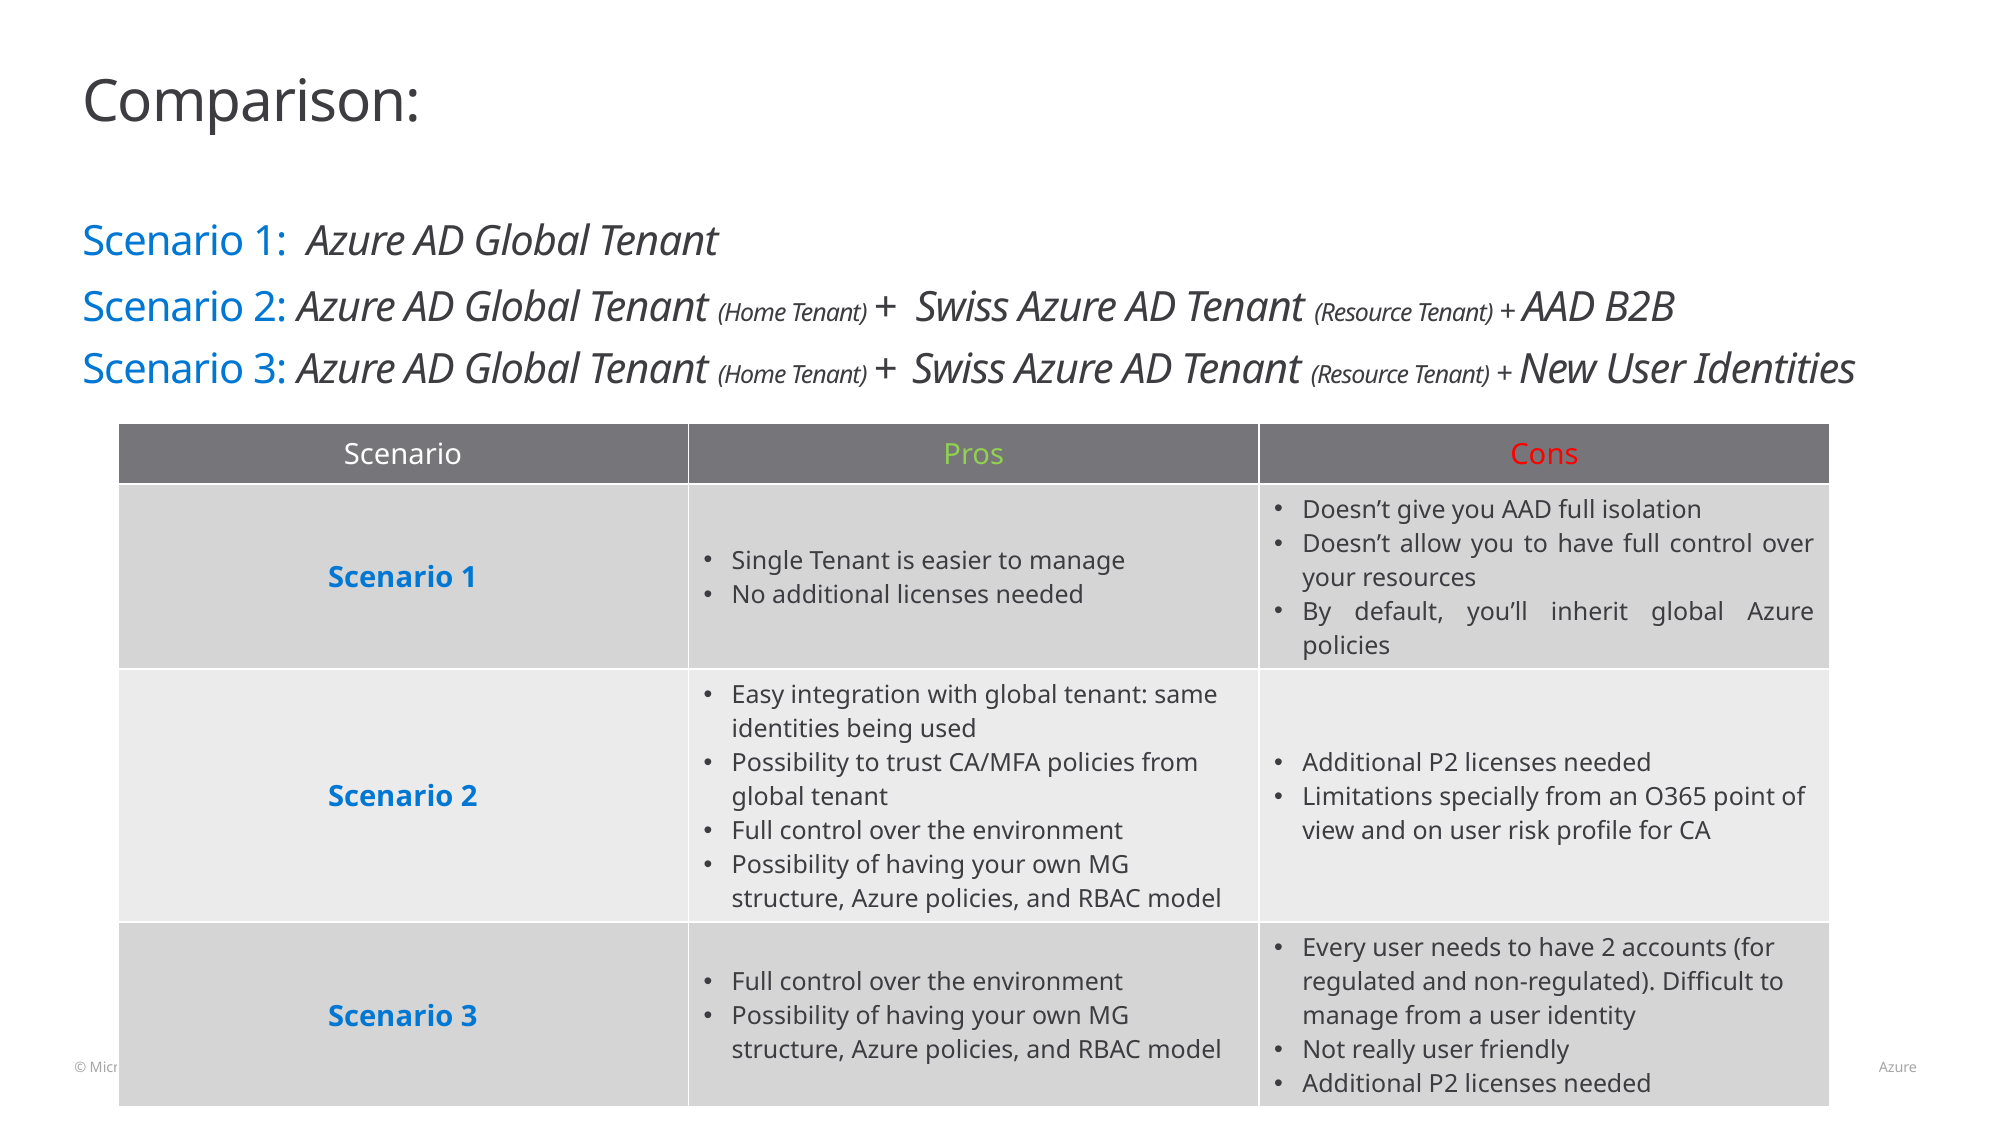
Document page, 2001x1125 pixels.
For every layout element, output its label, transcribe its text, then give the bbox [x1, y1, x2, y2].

table_header Pros [689, 424, 1258, 483]
table_cell Every user needs to have 2 accounts (for regulated and non-regulated). Difficult to manage from a user identity Not really user friendly Additional P2 licenses needed [1260, 923, 1829, 1106]
table_cell Scenario 3 [119, 923, 688, 1106]
table_cell Easy integration with global tenant: same identities being used Possibility to trust CA/MFA policies from global tenant Full control over the environment Possibility of having your own MG structure, Azure policies, and RBAC model [689, 670, 1258, 921]
table_cell Scenario 1 [119, 485, 688, 668]
table_cell Doesn’t give you AAD full isolation Doesn’t allow you to have full control over your resources By default, you’ll inherit global Azure policies [1260, 485, 1829, 668]
footer © Microsoft Corporation Azure [59, 1056, 117, 1077]
table_cell Additional P2 licenses needed Limitations specially from an O365 point of view and on user risk profile for CA [1260, 670, 1829, 921]
table_cell Scenario 2 [119, 670, 688, 921]
table_cell Single Tenant is easier to manage No additional licenses needed [689, 485, 1258, 668]
footer © Microsoft Corporation Azure [1831, 1056, 1960, 1077]
table_cell Full control over the environment Possibility of having your own MG structure, Azure policies, and RBAC model [689, 923, 1258, 1106]
table_header Scenario [119, 424, 688, 483]
table_header Cons [1260, 424, 1829, 483]
title Comparison: Scenario 1: Azure AD Global Tenant Scenario 2: Azure AD Global Tenant (Home Tenant) + Swiss Azure AD Tenant (Resource Tenant) + AAD B2B Scenario 3: Azure AD Global Tenant (Home Tenant) + Swiss Azure AD Tenant (Resource Tenant) + New User Identities [82, 68, 1938, 395]
